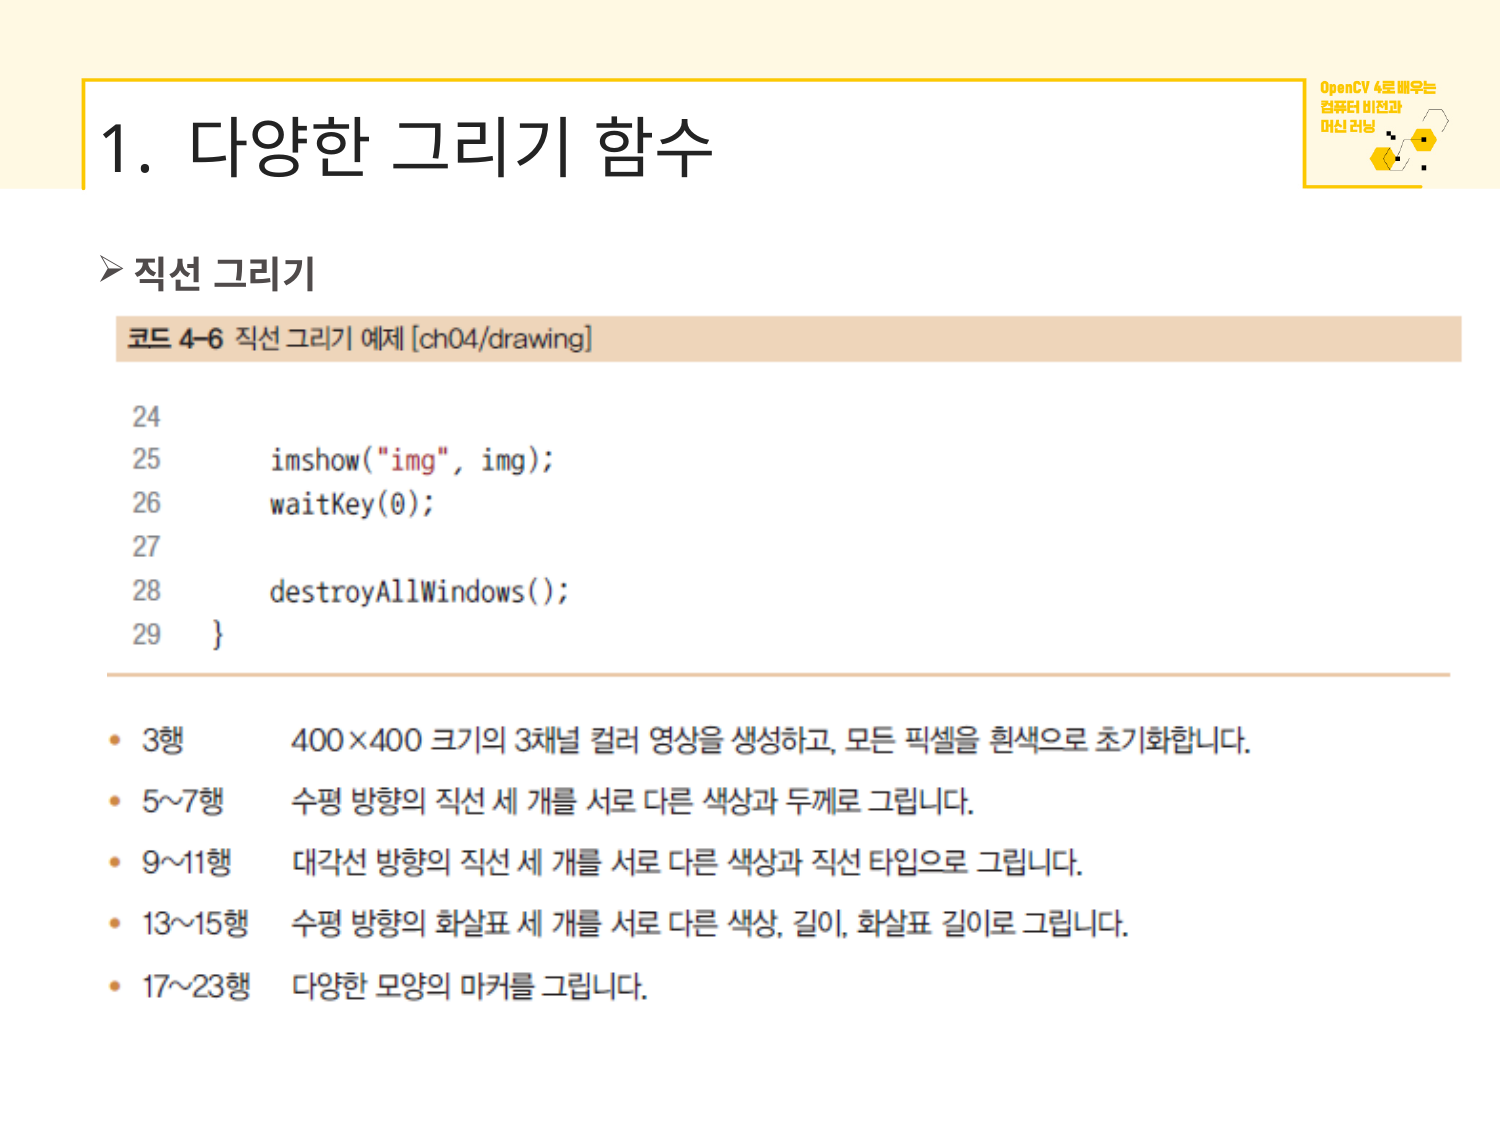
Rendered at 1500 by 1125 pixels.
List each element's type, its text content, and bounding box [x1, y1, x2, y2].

list 직선 그리기 [81, 239, 1412, 1054]
title 1. 다양한 그리기 함수 [82, 61, 1413, 193]
picture [0, 0, 1500, 1125]
